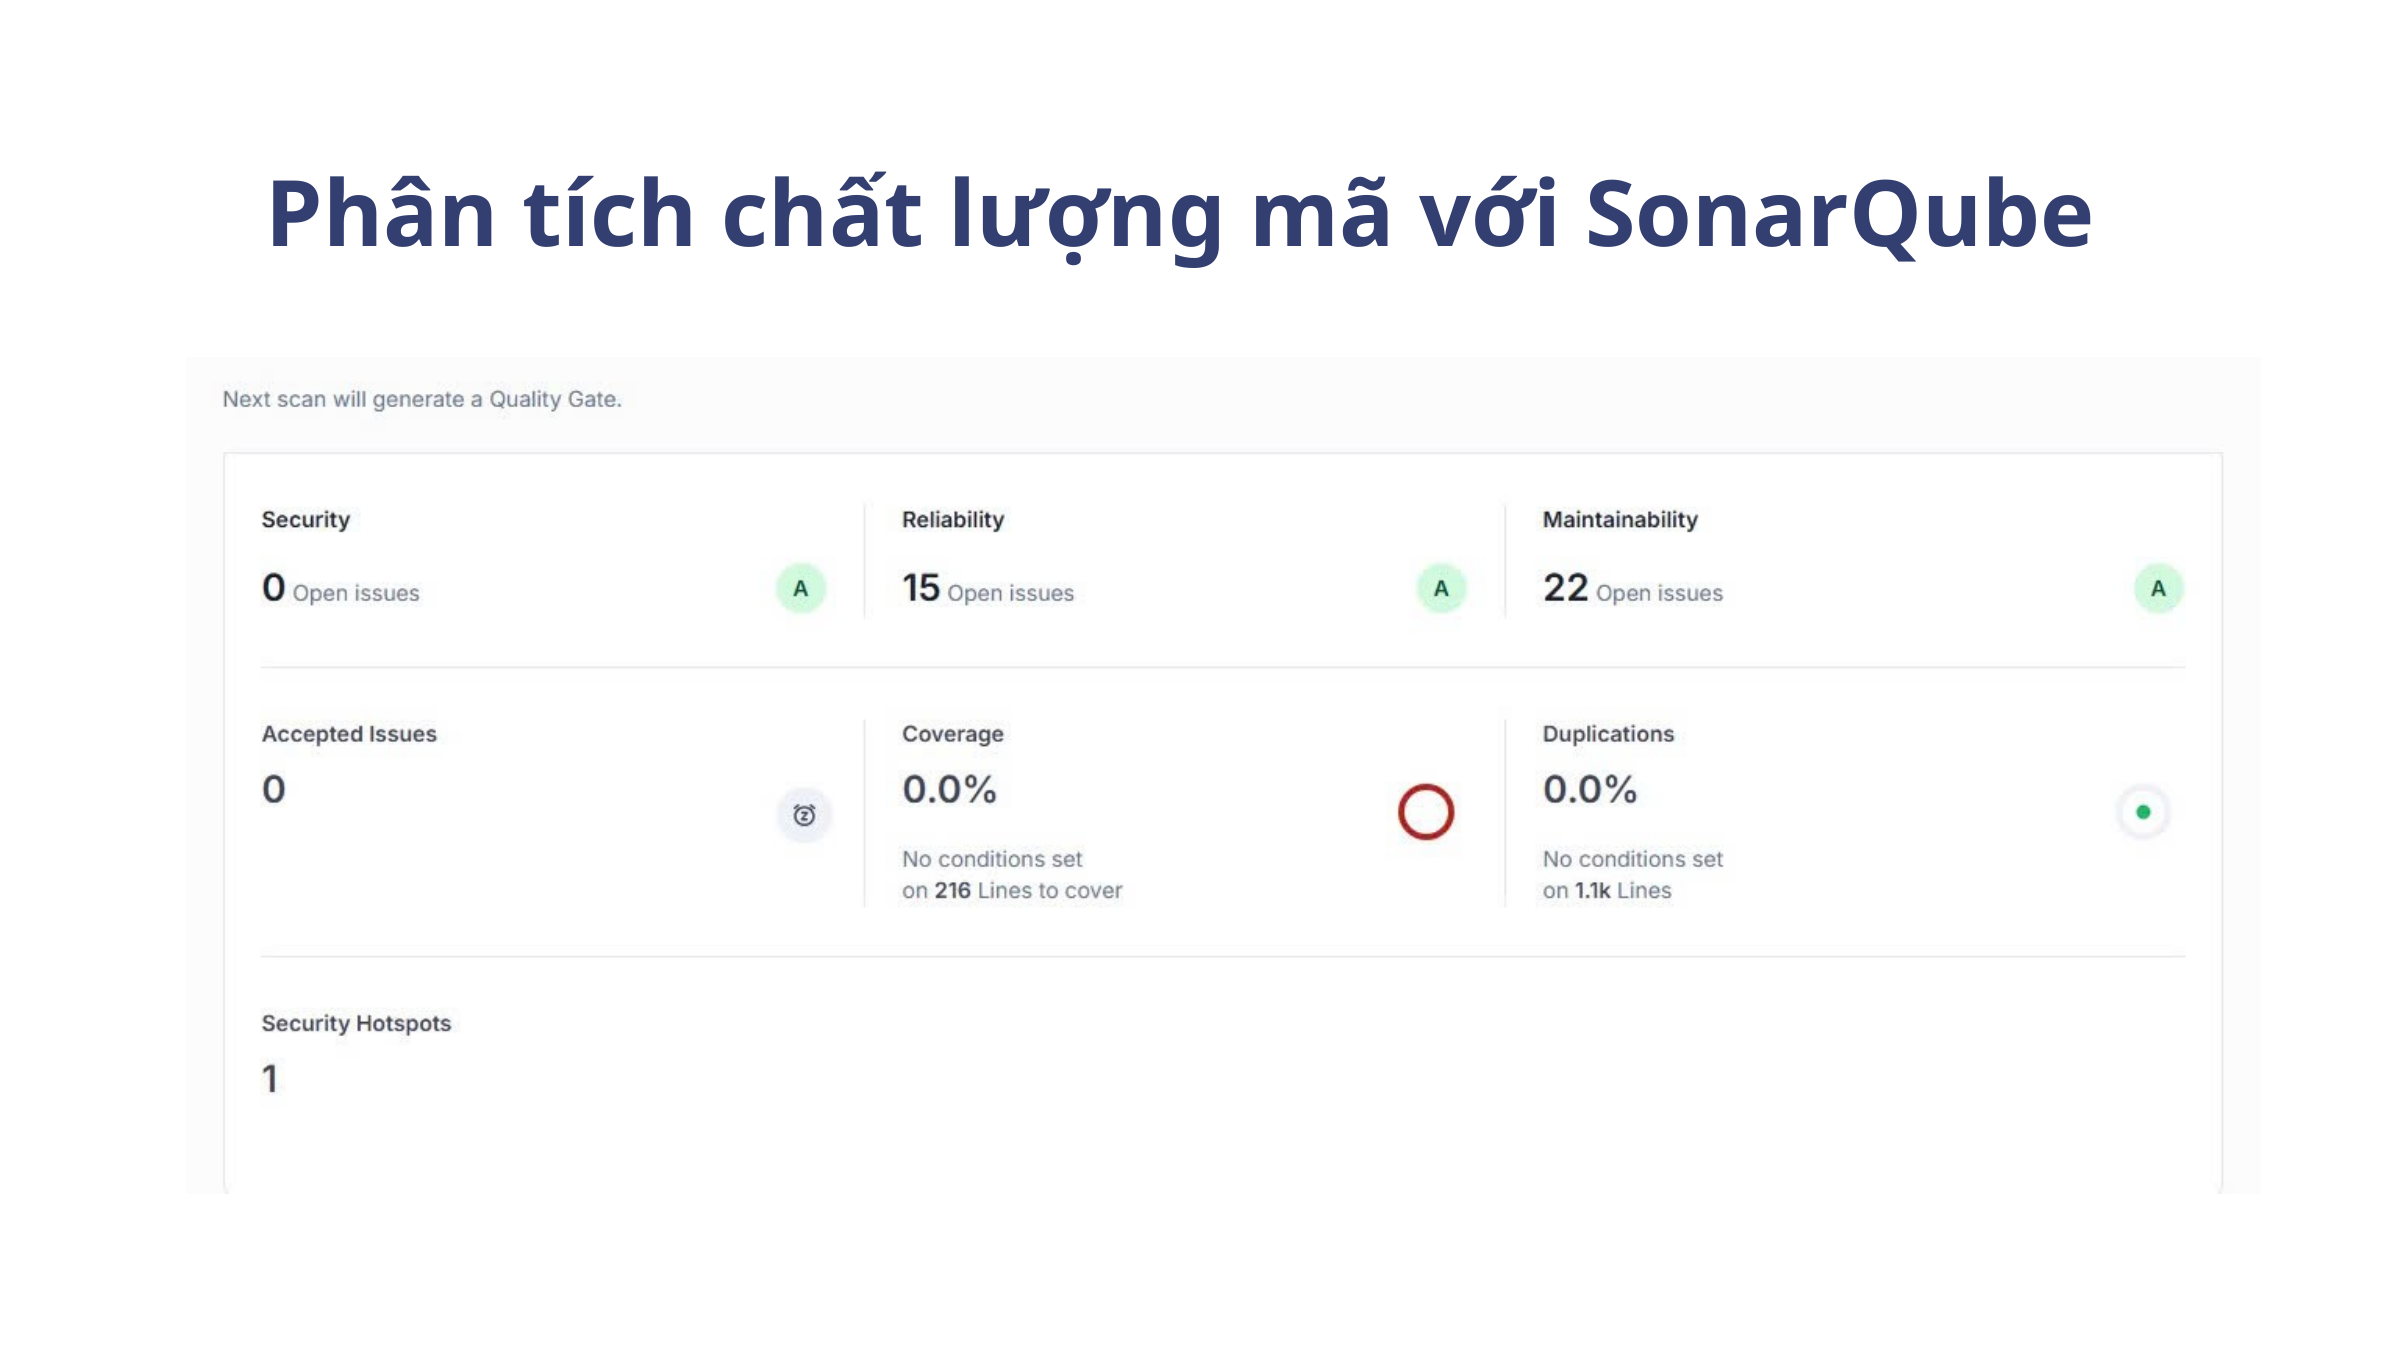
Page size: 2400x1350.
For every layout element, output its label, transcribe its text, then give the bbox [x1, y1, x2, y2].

title Phân tích chất lượng mã với SonarQube [100, 97, 2262, 323]
picture [185, 357, 2262, 1194]
